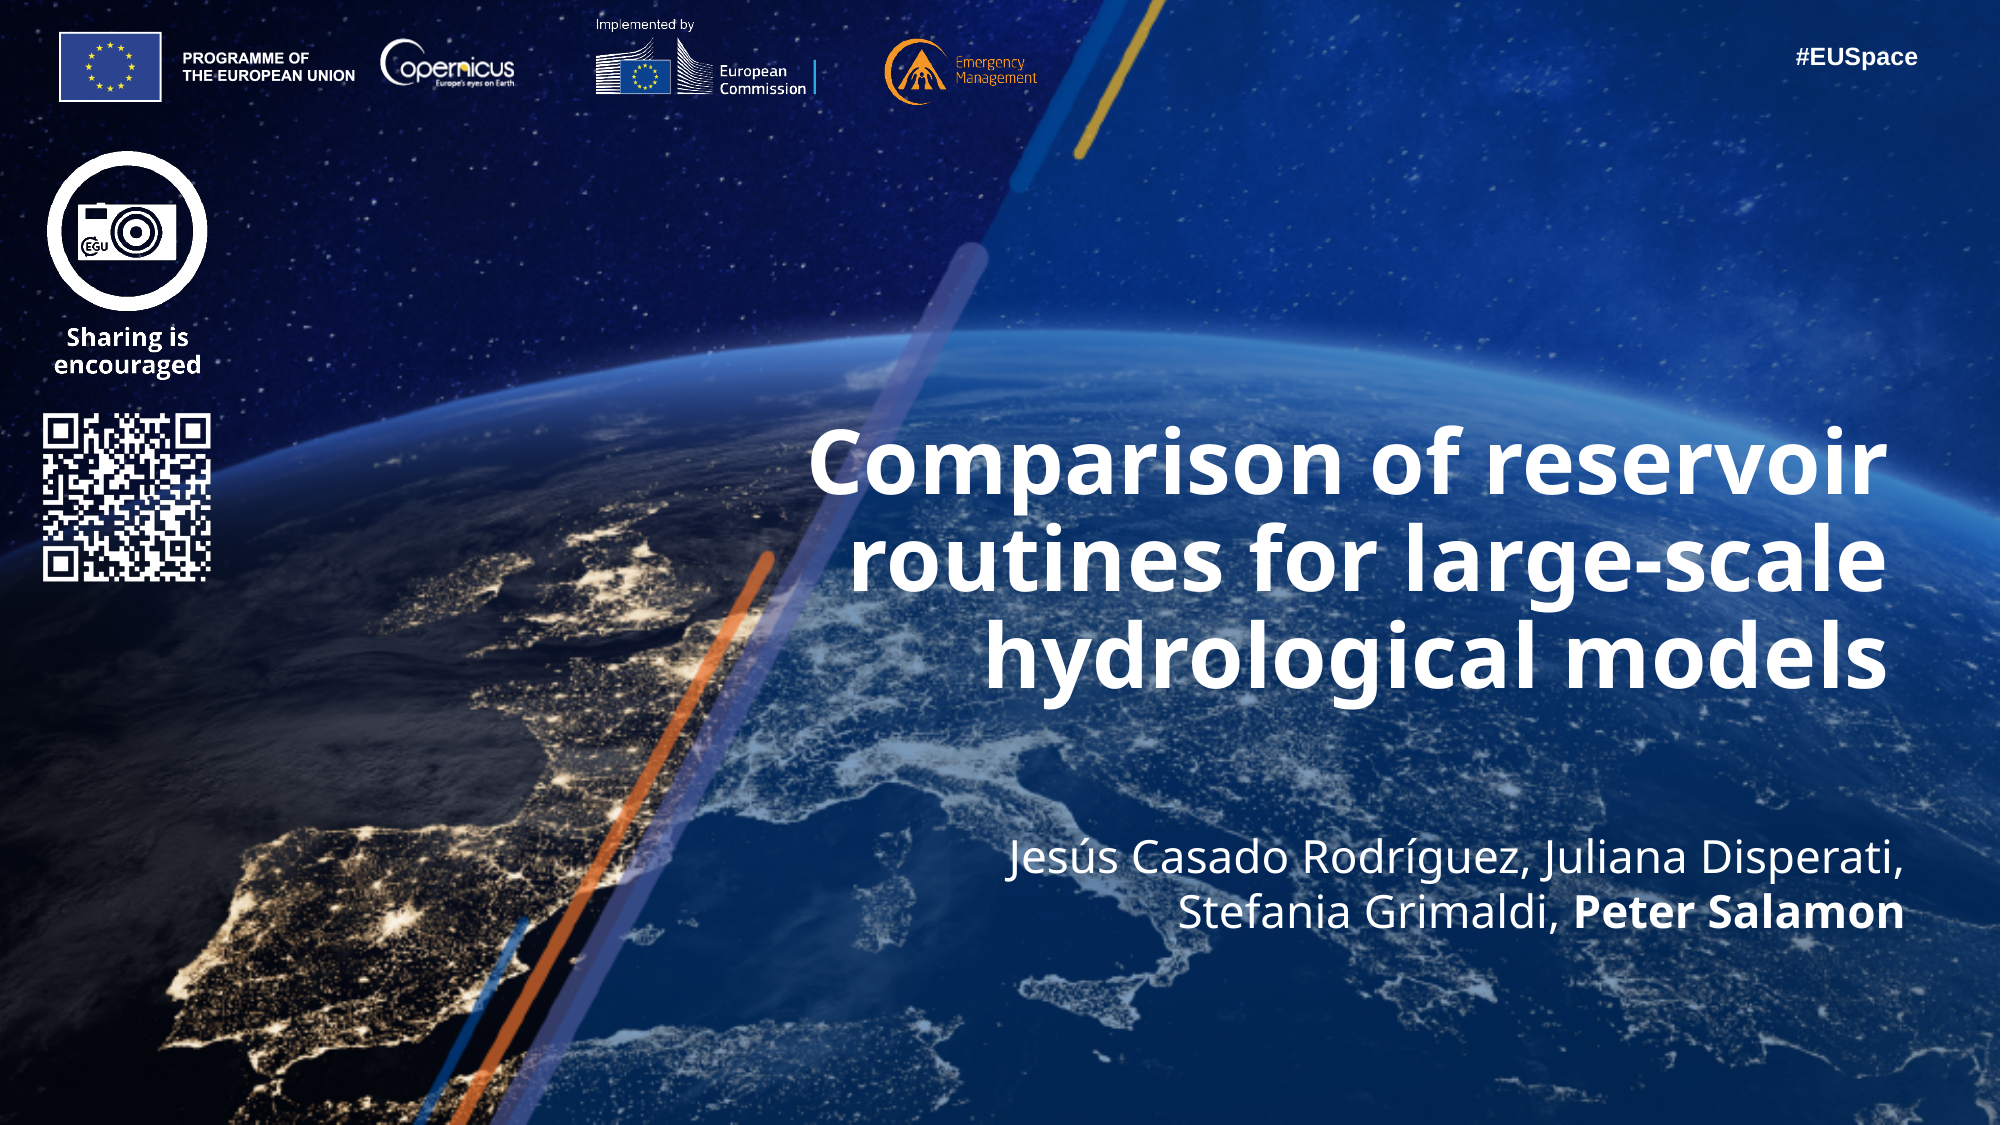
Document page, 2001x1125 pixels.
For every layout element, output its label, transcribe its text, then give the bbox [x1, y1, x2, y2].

picture [0, 0, 2000, 1125]
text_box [38, 142, 216, 587]
title Comparison of reservoir routines for large-scale hydrological models [653, 409, 1906, 716]
text_box Jesús Casado Rodríguez, Juliana Disperati, Stefania Grimaldi, Peter Salamon [950, 828, 1906, 939]
